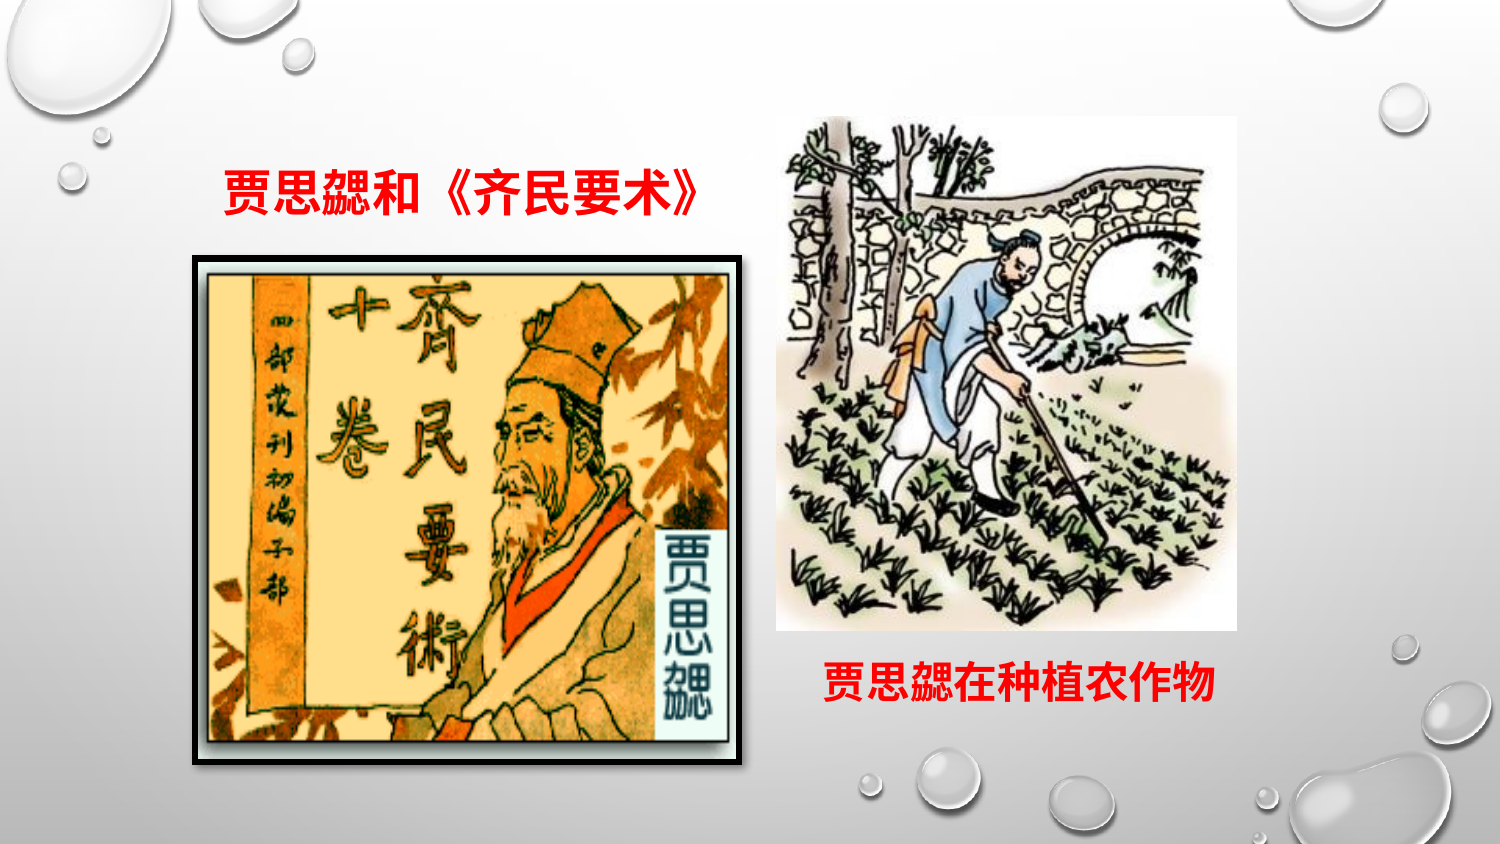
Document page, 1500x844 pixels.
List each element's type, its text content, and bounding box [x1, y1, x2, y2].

text_box 贾思勰和《齐民要术》 [210, 156, 734, 228]
text_box 贾思勰在种植农作物 [811, 639, 1228, 724]
picture [0, 0, 1500, 844]
